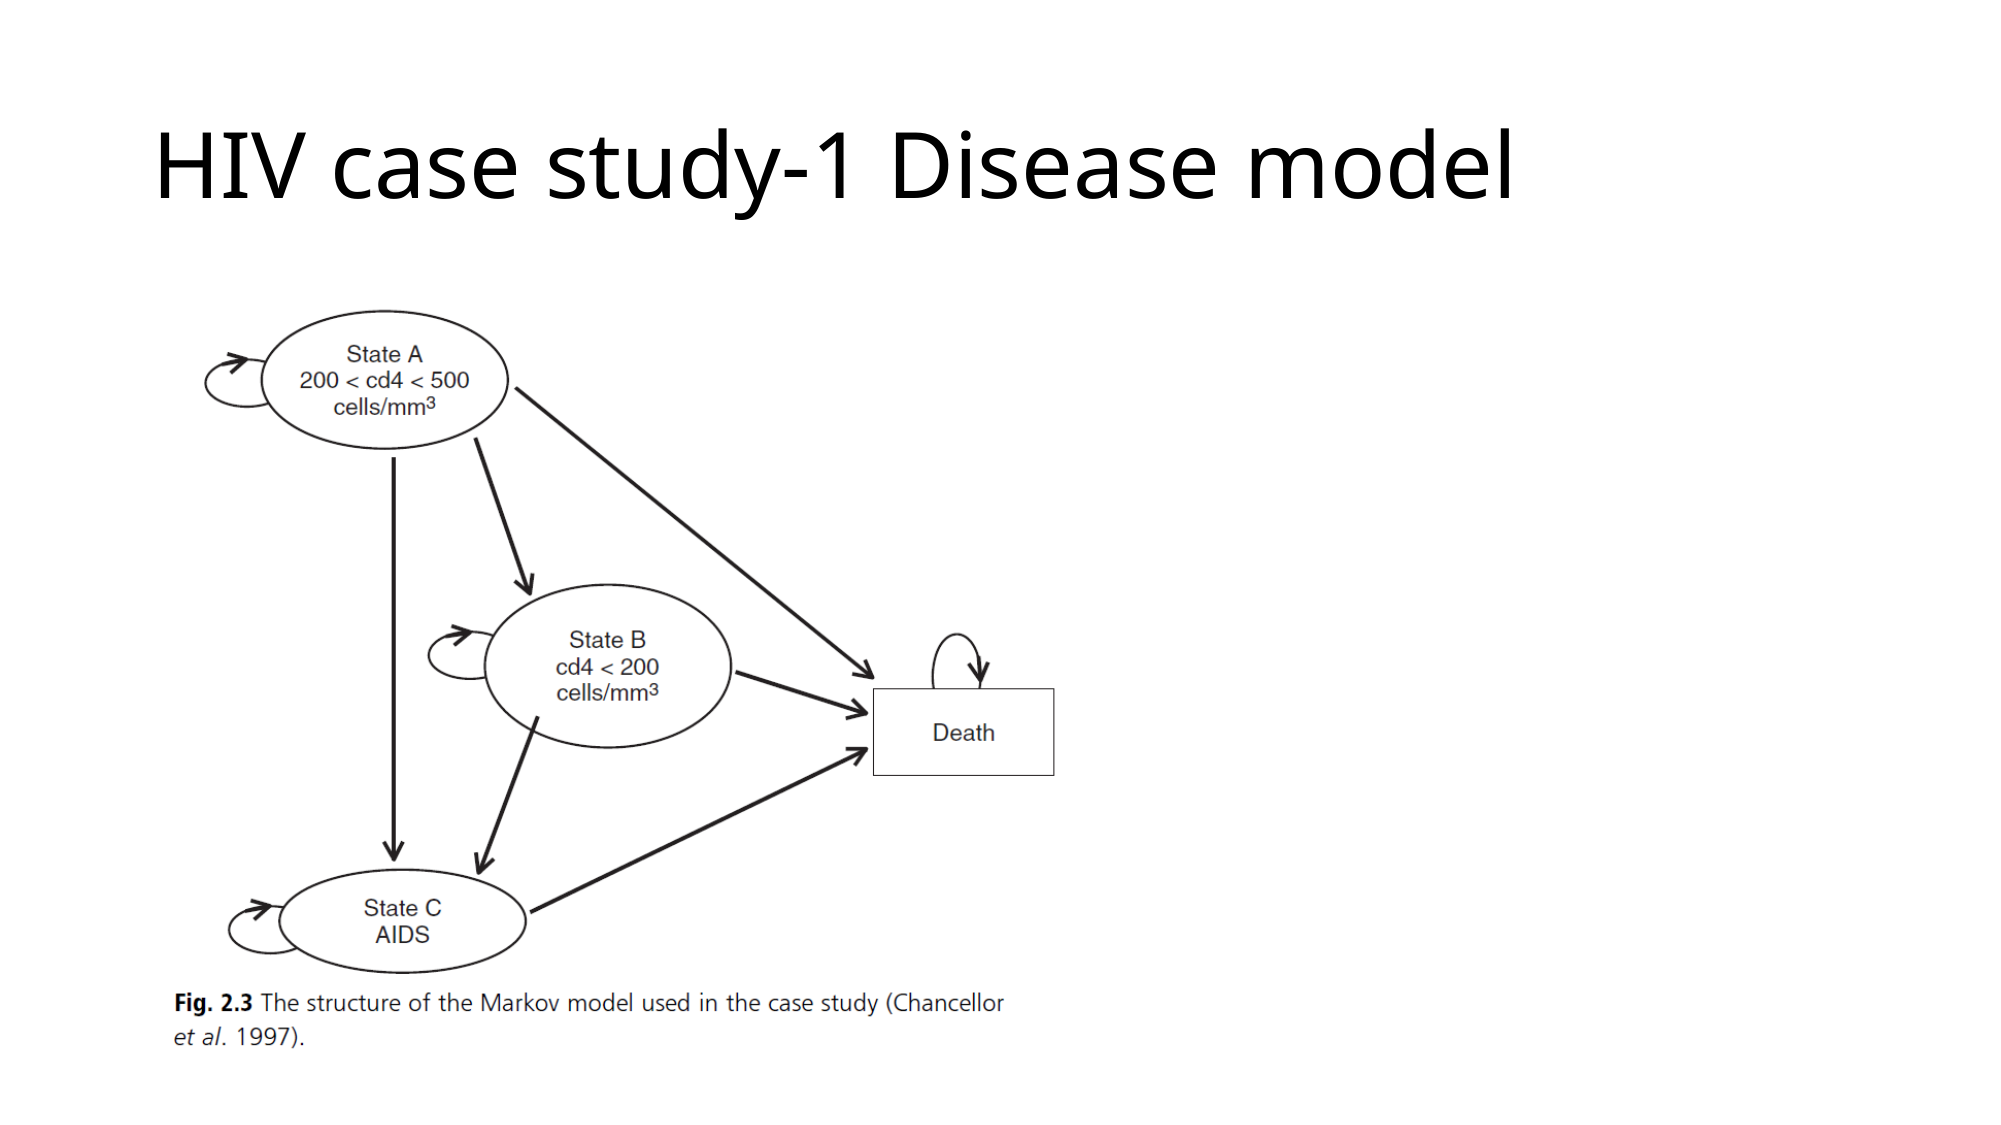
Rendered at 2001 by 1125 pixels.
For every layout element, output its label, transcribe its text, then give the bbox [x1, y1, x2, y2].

title HIV case study-1 Disease model [137, 59, 1863, 278]
picture [137, 242, 1093, 1066]
